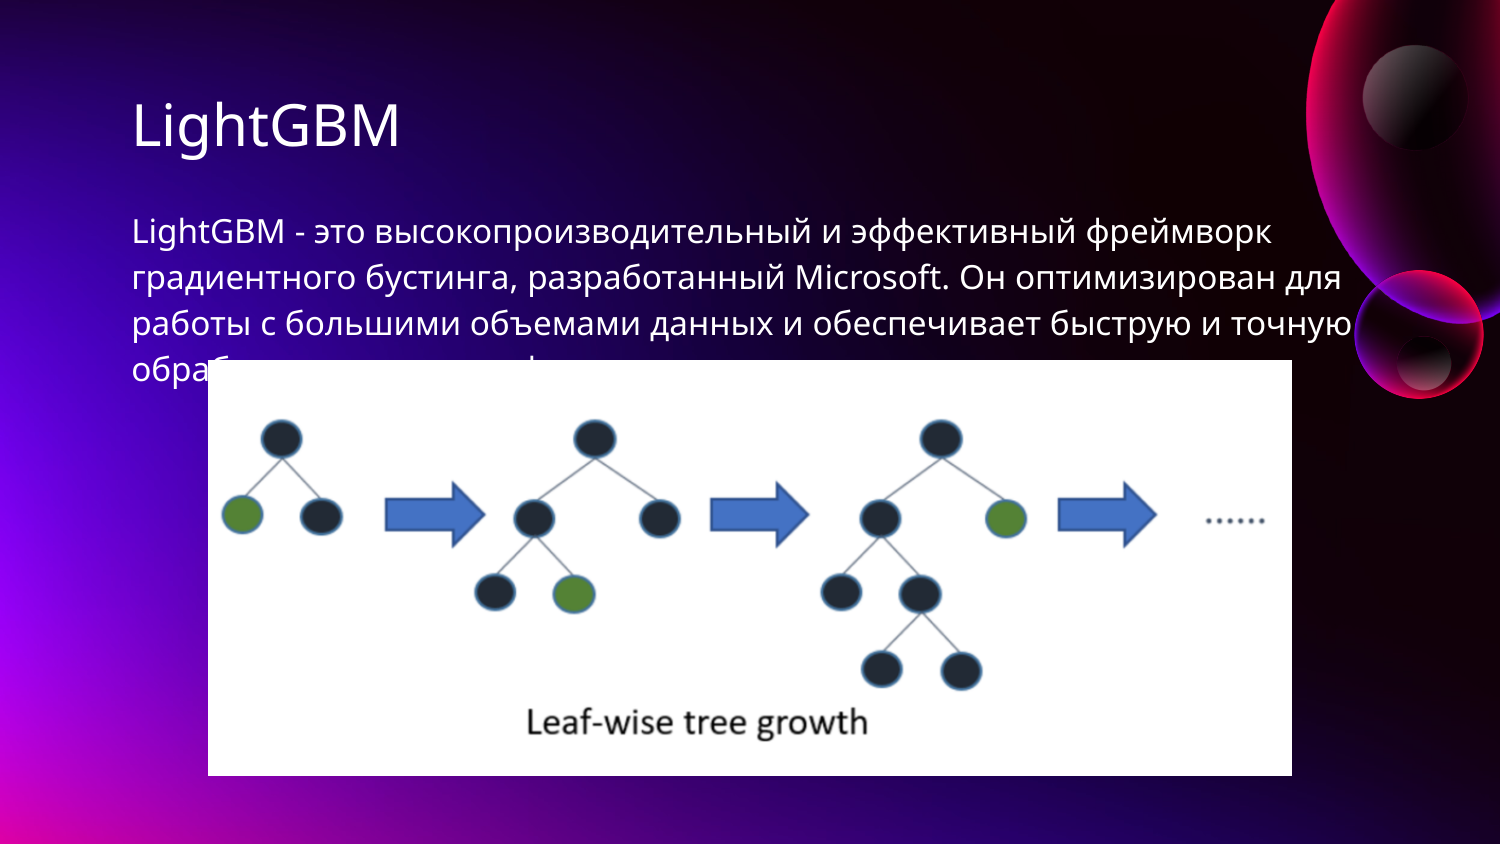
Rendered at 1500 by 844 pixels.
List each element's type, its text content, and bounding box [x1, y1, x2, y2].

picture [0, 0, 1500, 844]
list LightGBM - это высокопроизводительный и эффективный фреймворк градиентного бустинга, разработанный Microsoft. Он оптимизирован для работы с большими объемами данных и обеспечивает быструю и точную обработку задач классификации и регрессии. [116, 189, 1384, 750]
title LightGBM [116, 72, 1384, 167]
